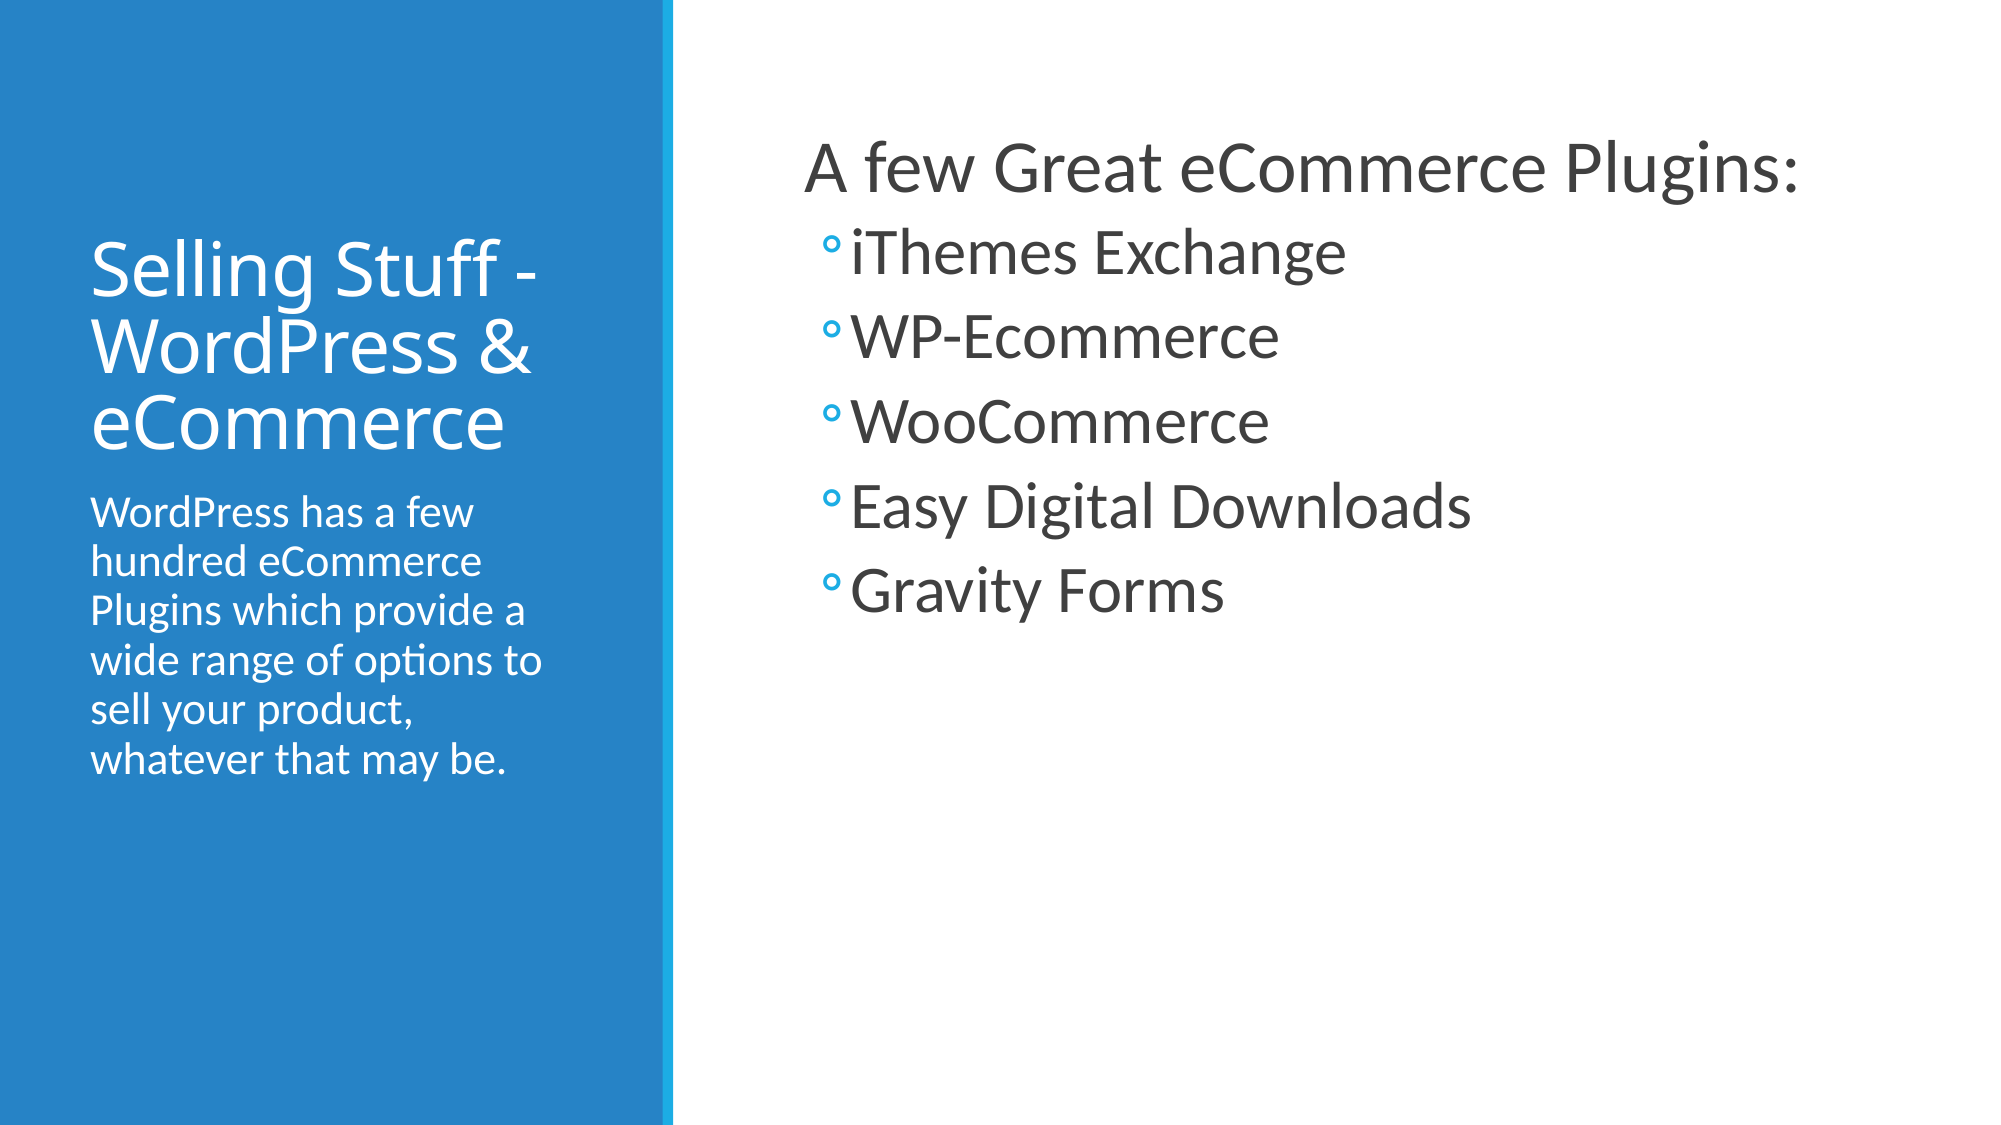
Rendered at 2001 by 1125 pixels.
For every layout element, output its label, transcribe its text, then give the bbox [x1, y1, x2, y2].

list WordPress has a few hundred eCommerce Plugins which provide a wide range of options to sell your product, whatever that may be. [75, 479, 600, 1035]
title Selling Stuff - WordPress & eCommerce [75, 97, 600, 473]
list A few Great eCommerce Plugins: iThemes Exchange WP-Ecommerce WooCommerce Easy Digital Downloads Gravity Forms [787, 120, 1853, 983]
